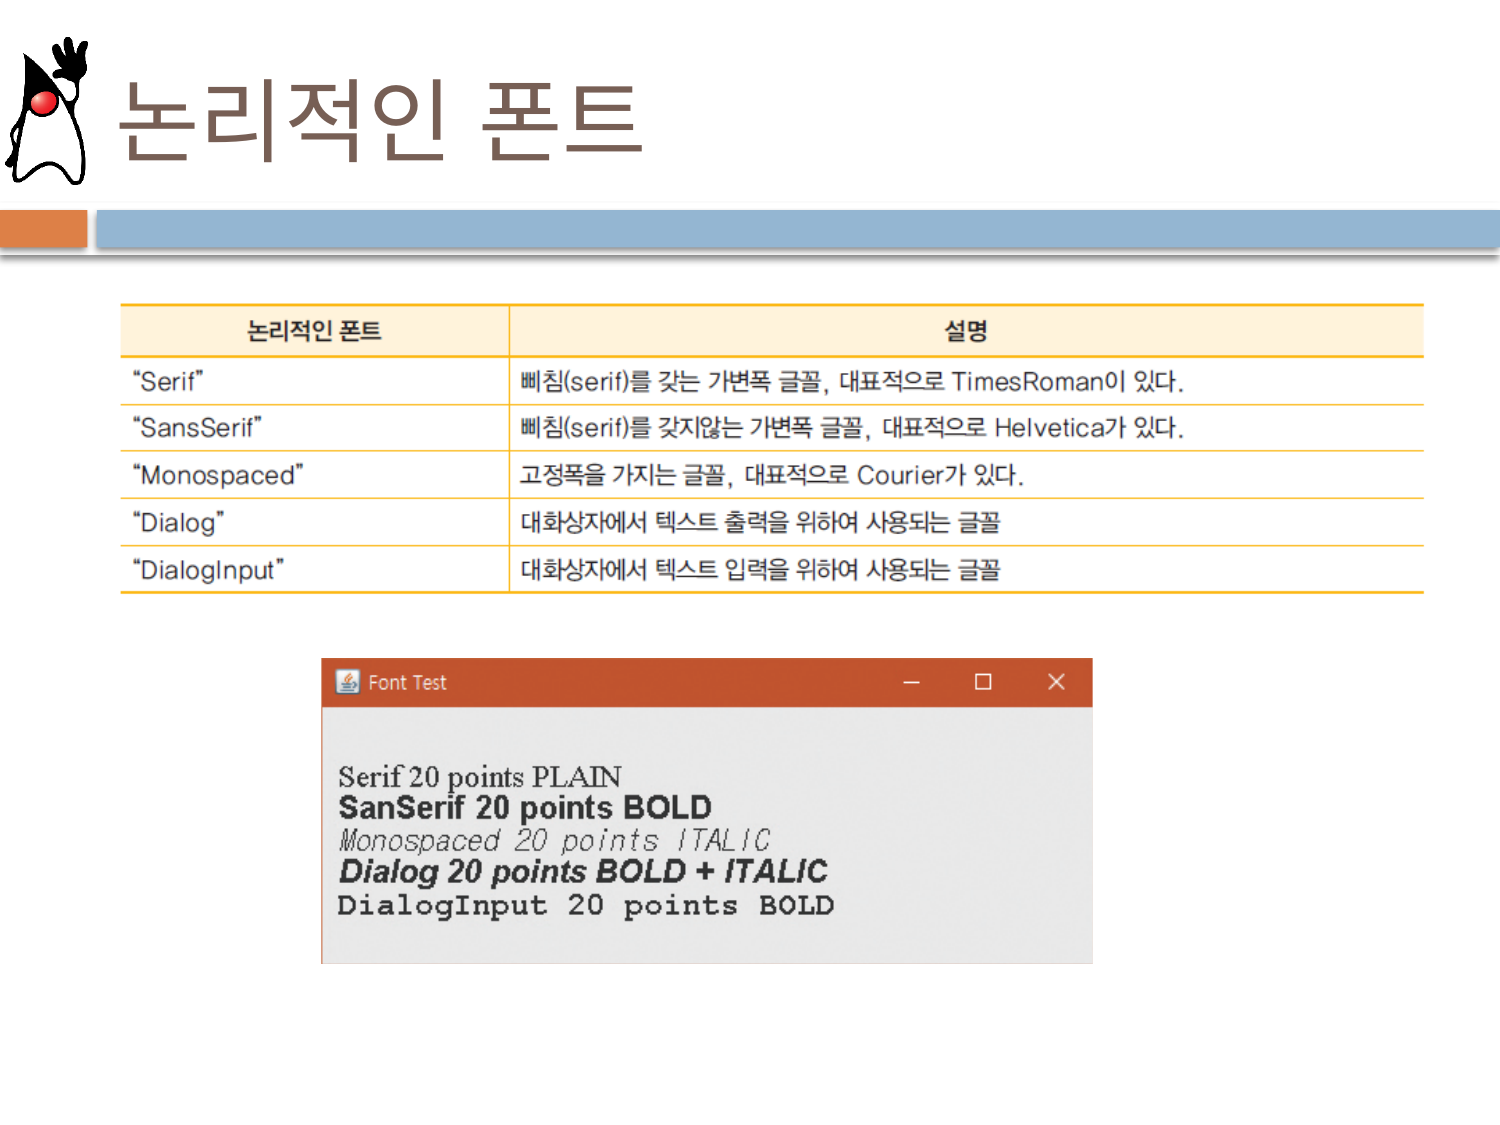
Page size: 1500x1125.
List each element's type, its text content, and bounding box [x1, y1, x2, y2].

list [100, 287, 1439, 608]
title 논리적인 폰트 [100, 37, 1438, 200]
picture [5, 37, 88, 185]
picture [320, 658, 1093, 964]
